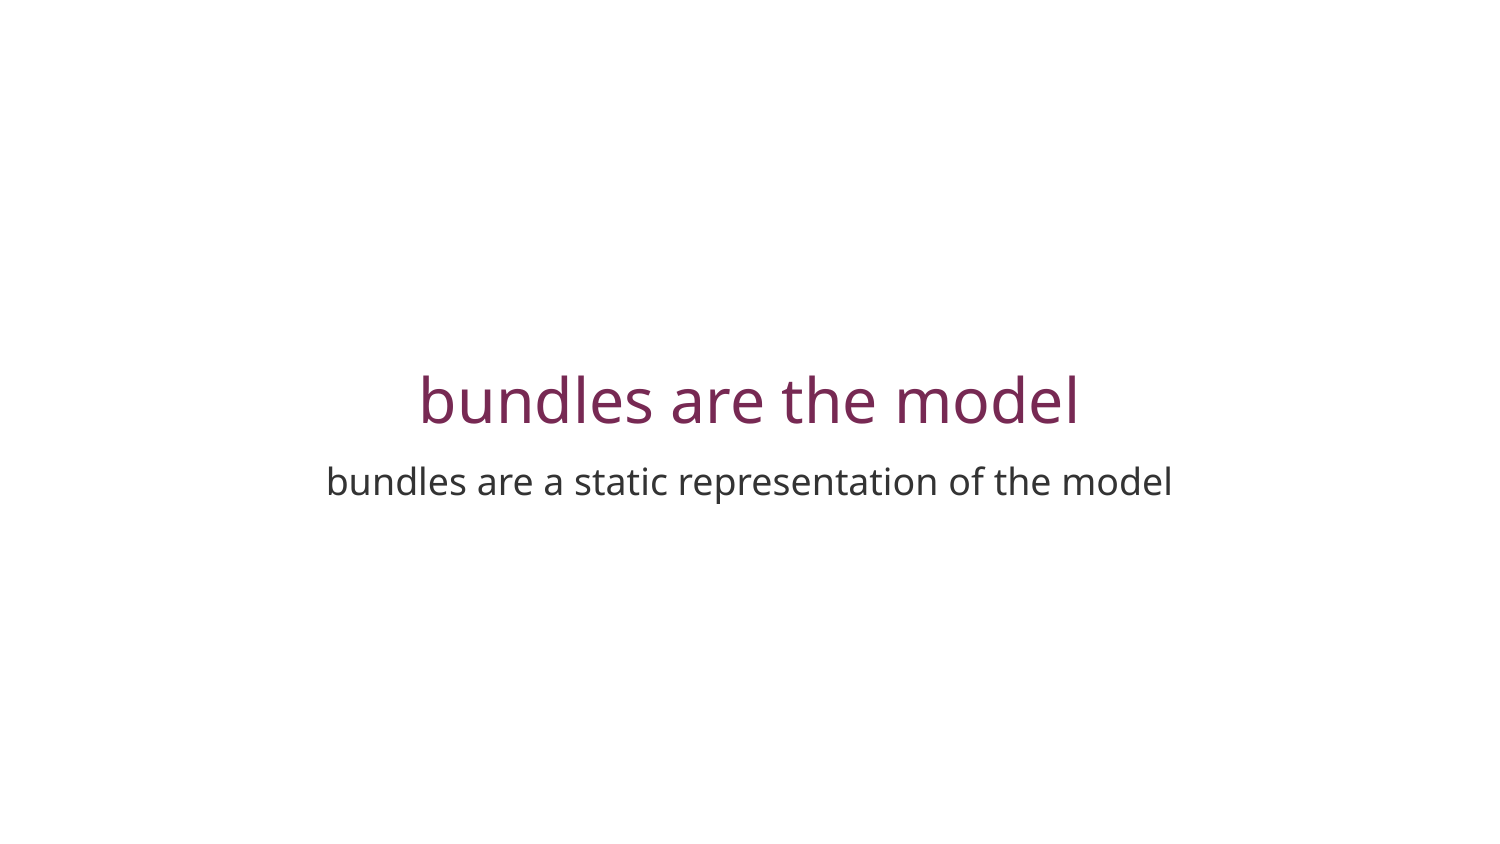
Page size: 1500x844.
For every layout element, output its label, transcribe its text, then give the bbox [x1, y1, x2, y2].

subtitle bundles are a static representation of the model [81, 436, 1419, 514]
title bundles are the model [81, 330, 1419, 436]
